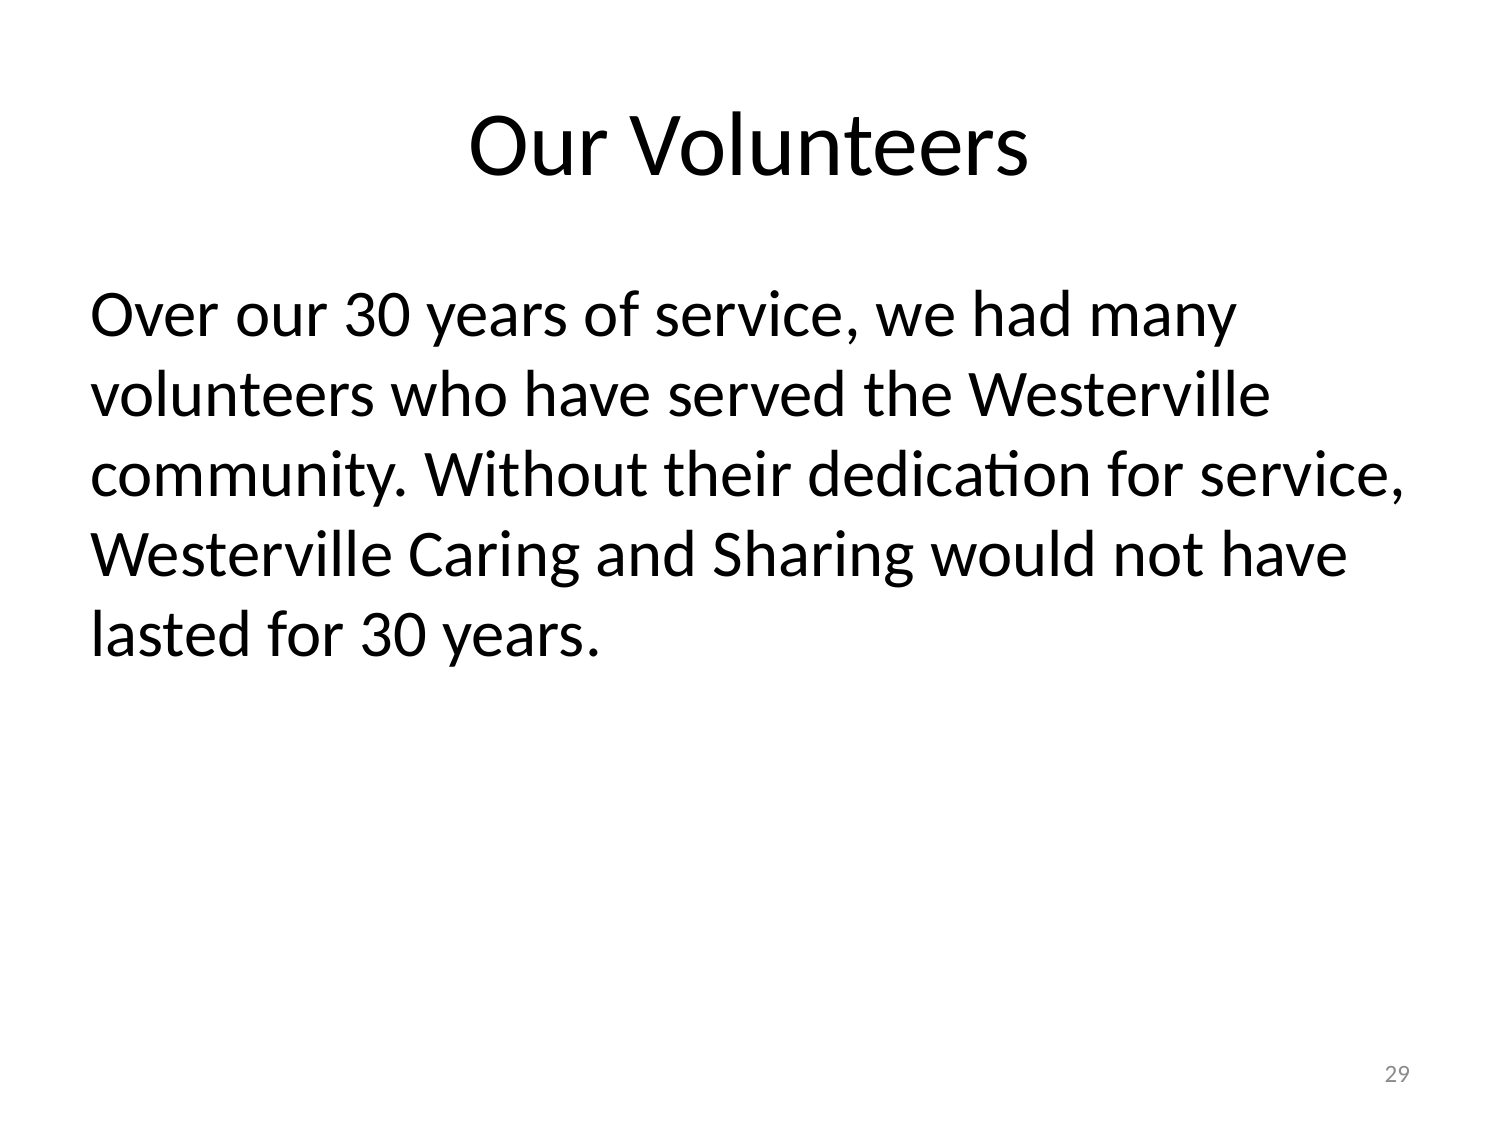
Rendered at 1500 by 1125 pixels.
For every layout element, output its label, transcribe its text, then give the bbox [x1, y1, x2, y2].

list Over our 30 years of service, we had many volunteers who have served the Westerville community. Without their dedication for service, Westerville Caring and Sharing would not have lasted for 30 years. [75, 262, 1425, 1005]
slide_number 29 [1074, 1042, 1425, 1103]
title Our Volunteers [75, 45, 1425, 233]
